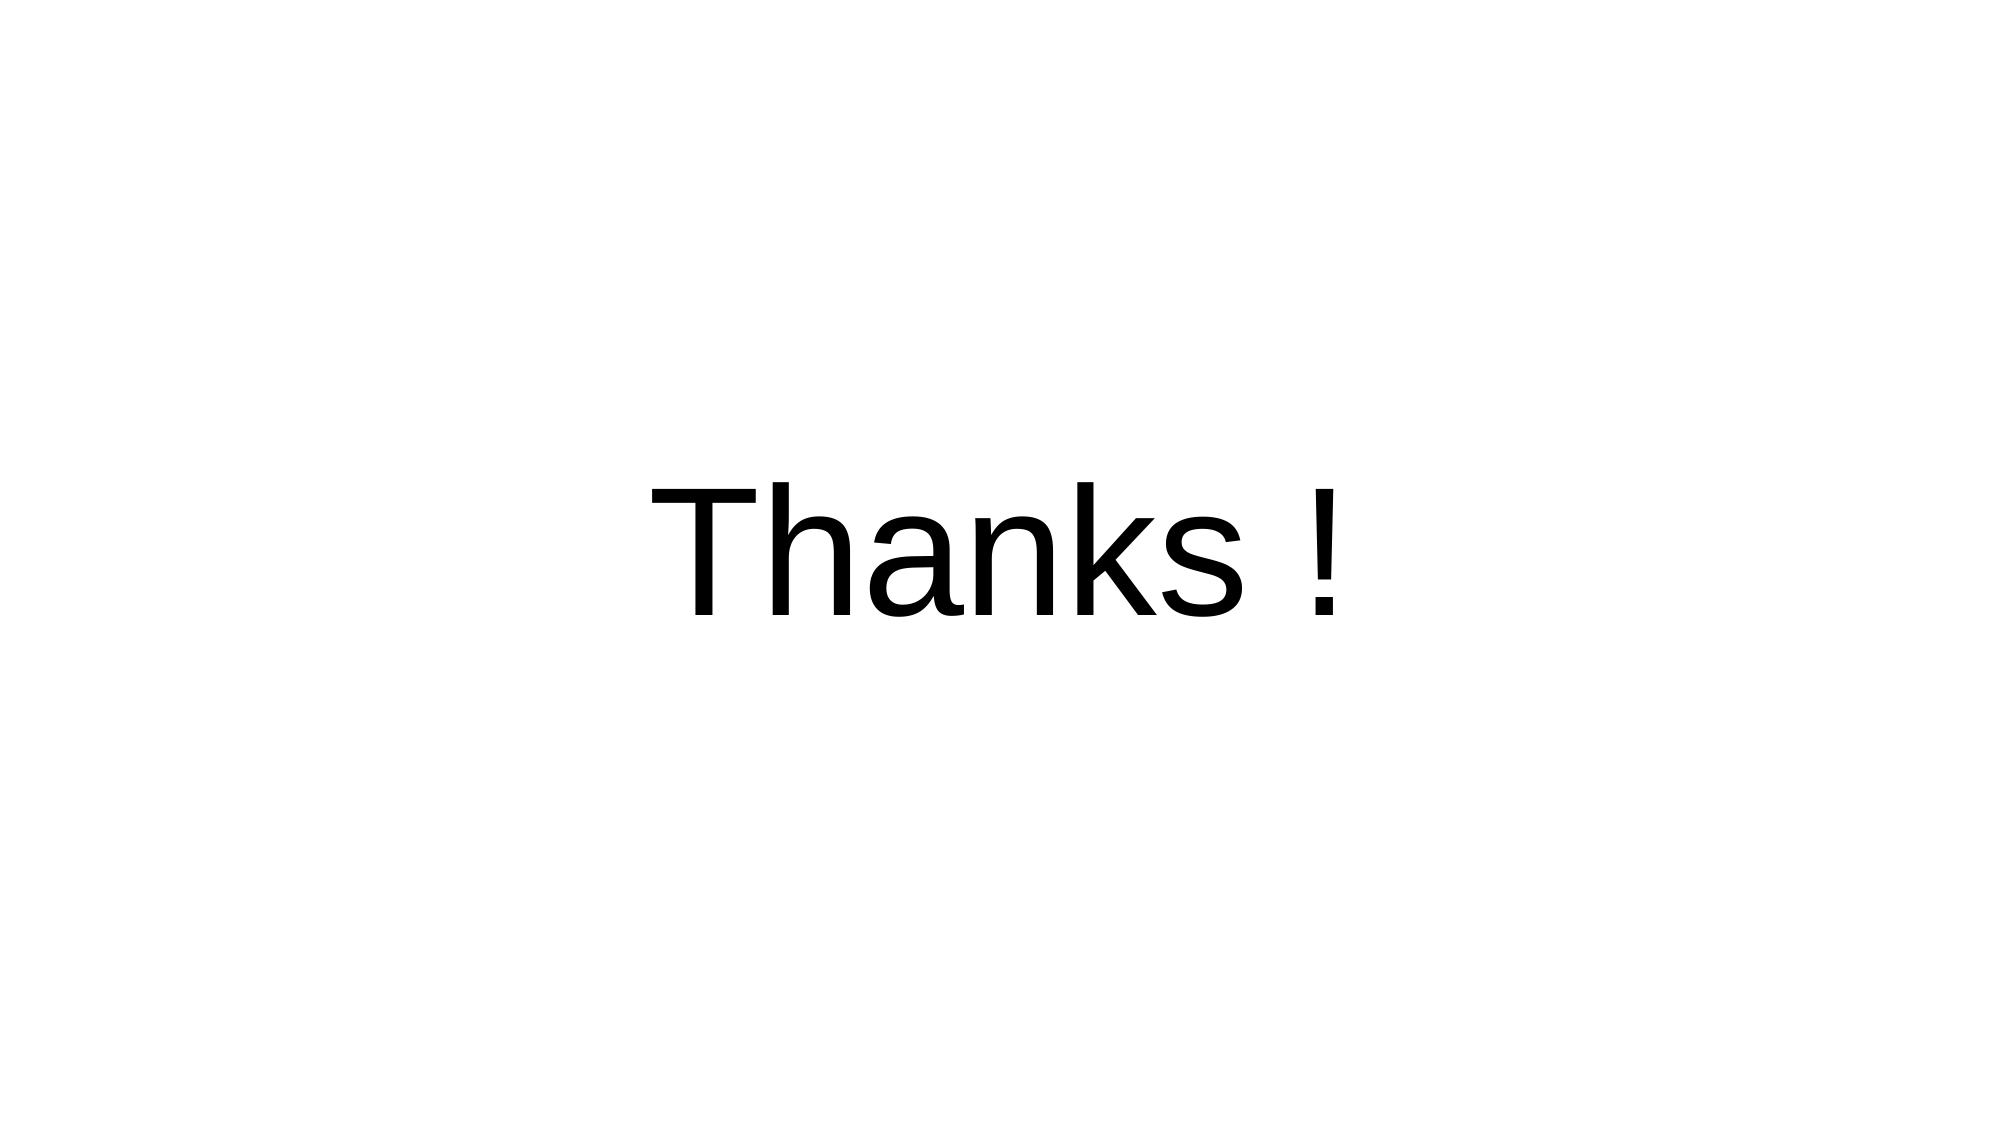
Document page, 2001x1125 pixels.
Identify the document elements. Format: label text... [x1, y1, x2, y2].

text_box Thanks ! [0, 425, 2000, 660]
